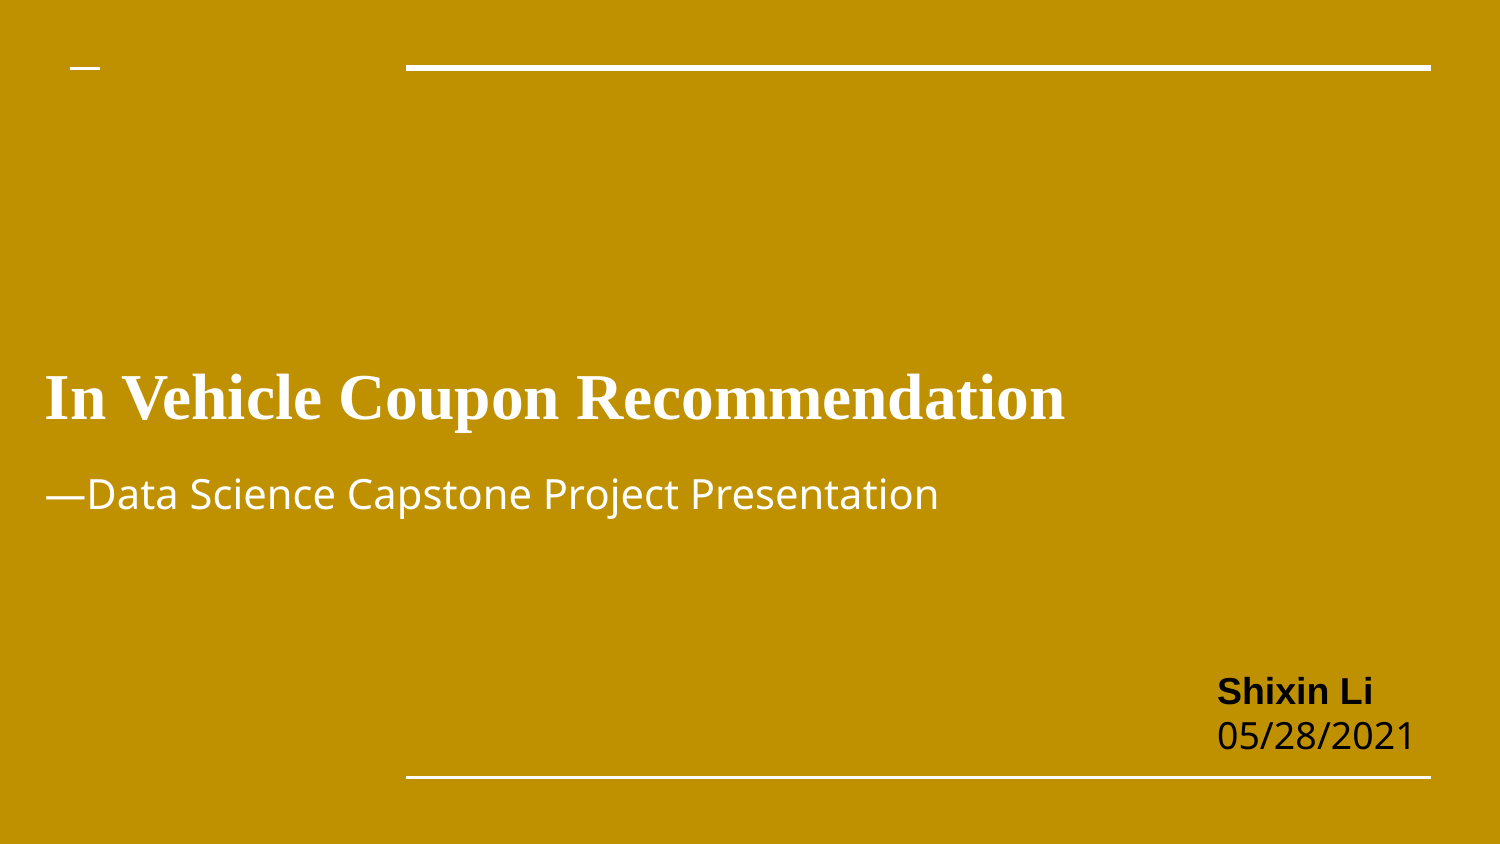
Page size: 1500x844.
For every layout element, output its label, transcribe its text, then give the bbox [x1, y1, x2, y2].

subtitle —Data Science Capstone Project Presentation [29, 429, 1055, 534]
title In Vehicle Coupon Recommendation [29, 299, 1471, 449]
text_box Shixin Li 05/28/2021 [1202, 651, 1454, 772]
